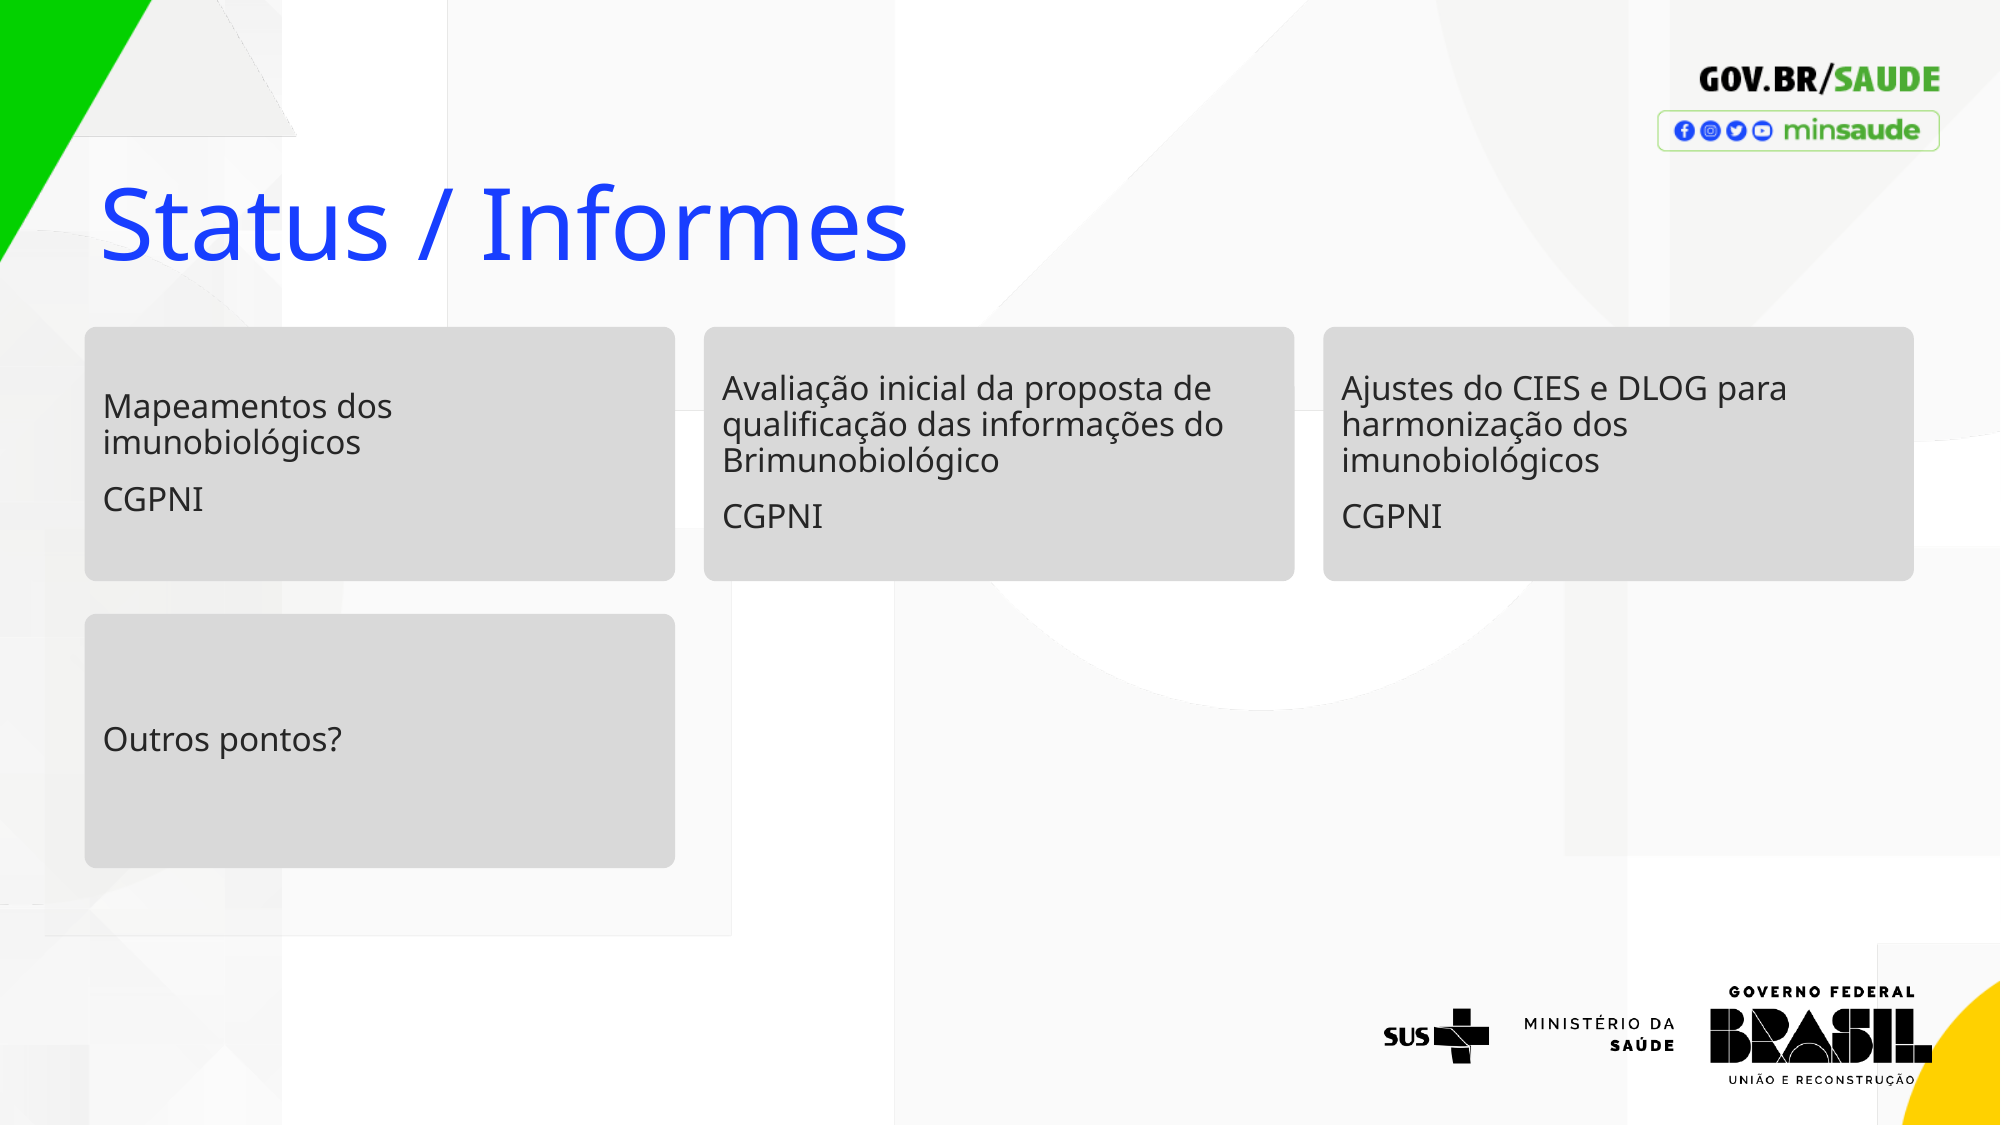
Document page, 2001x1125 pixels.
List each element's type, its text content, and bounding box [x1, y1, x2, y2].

text_box Avaliação inicial da proposta de qualificação das informações do Brimunobiológico CGPNI [702, 325, 1296, 583]
text_box Mapeamentos dos imunobiológicos CGPNI [83, 325, 677, 583]
text_box Ajustes do CIES e DLOG para harmonização dos imunobiológicos CGPNI [1322, 325, 1915, 583]
list Status / Informes [84, 166, 1394, 264]
text_box Outros pontos? [83, 612, 677, 870]
picture [0, 0, 2000, 1125]
